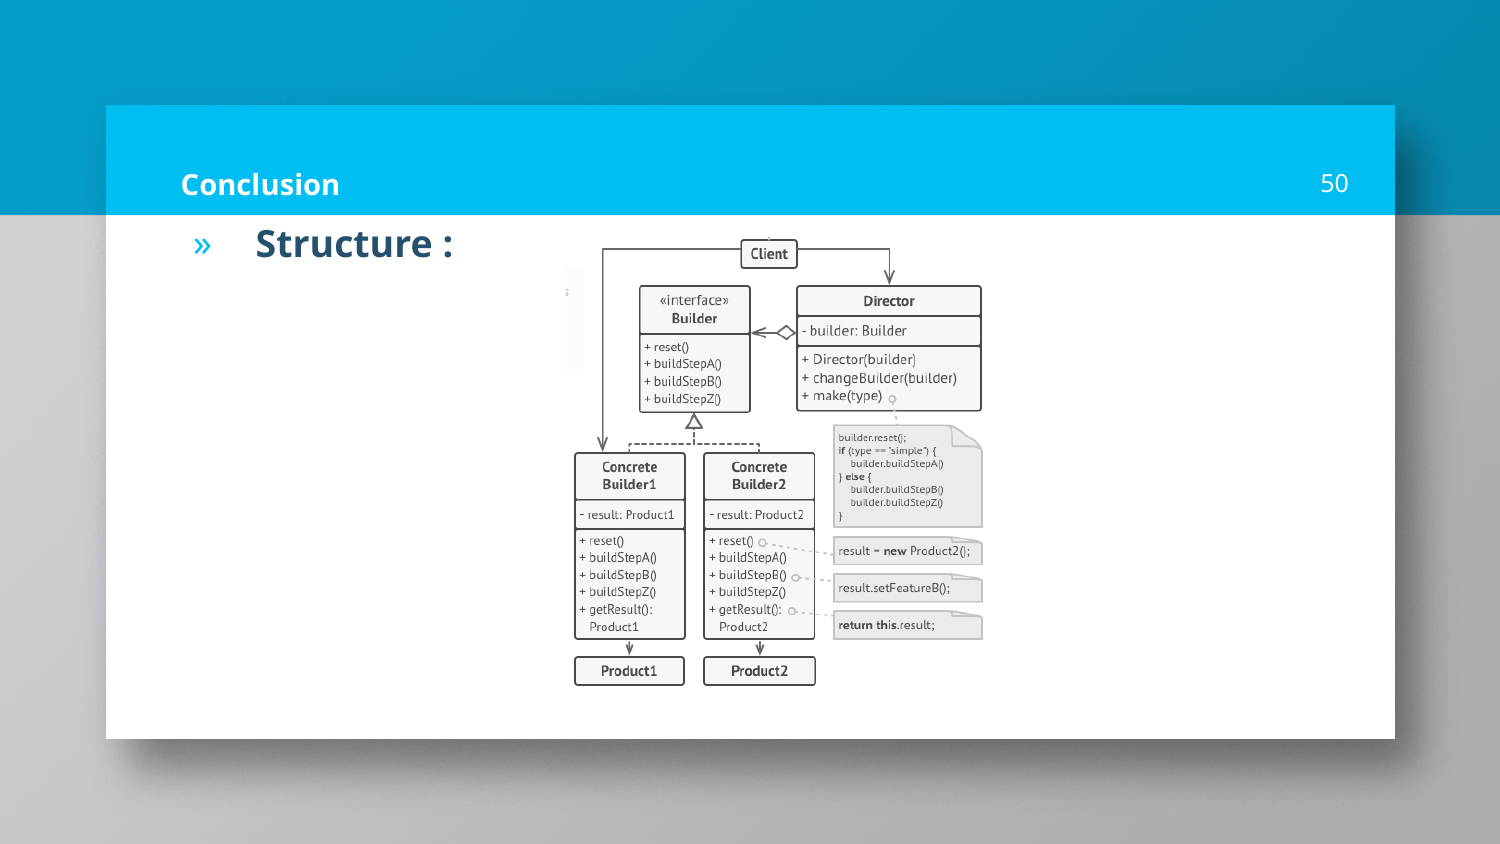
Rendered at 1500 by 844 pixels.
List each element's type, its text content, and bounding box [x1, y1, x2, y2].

slide_number 50 [1273, 106, 1364, 217]
list Structure : [165, 204, 1336, 662]
title Conclusion [165, 106, 1273, 204]
picture [0, 216, 1500, 844]
